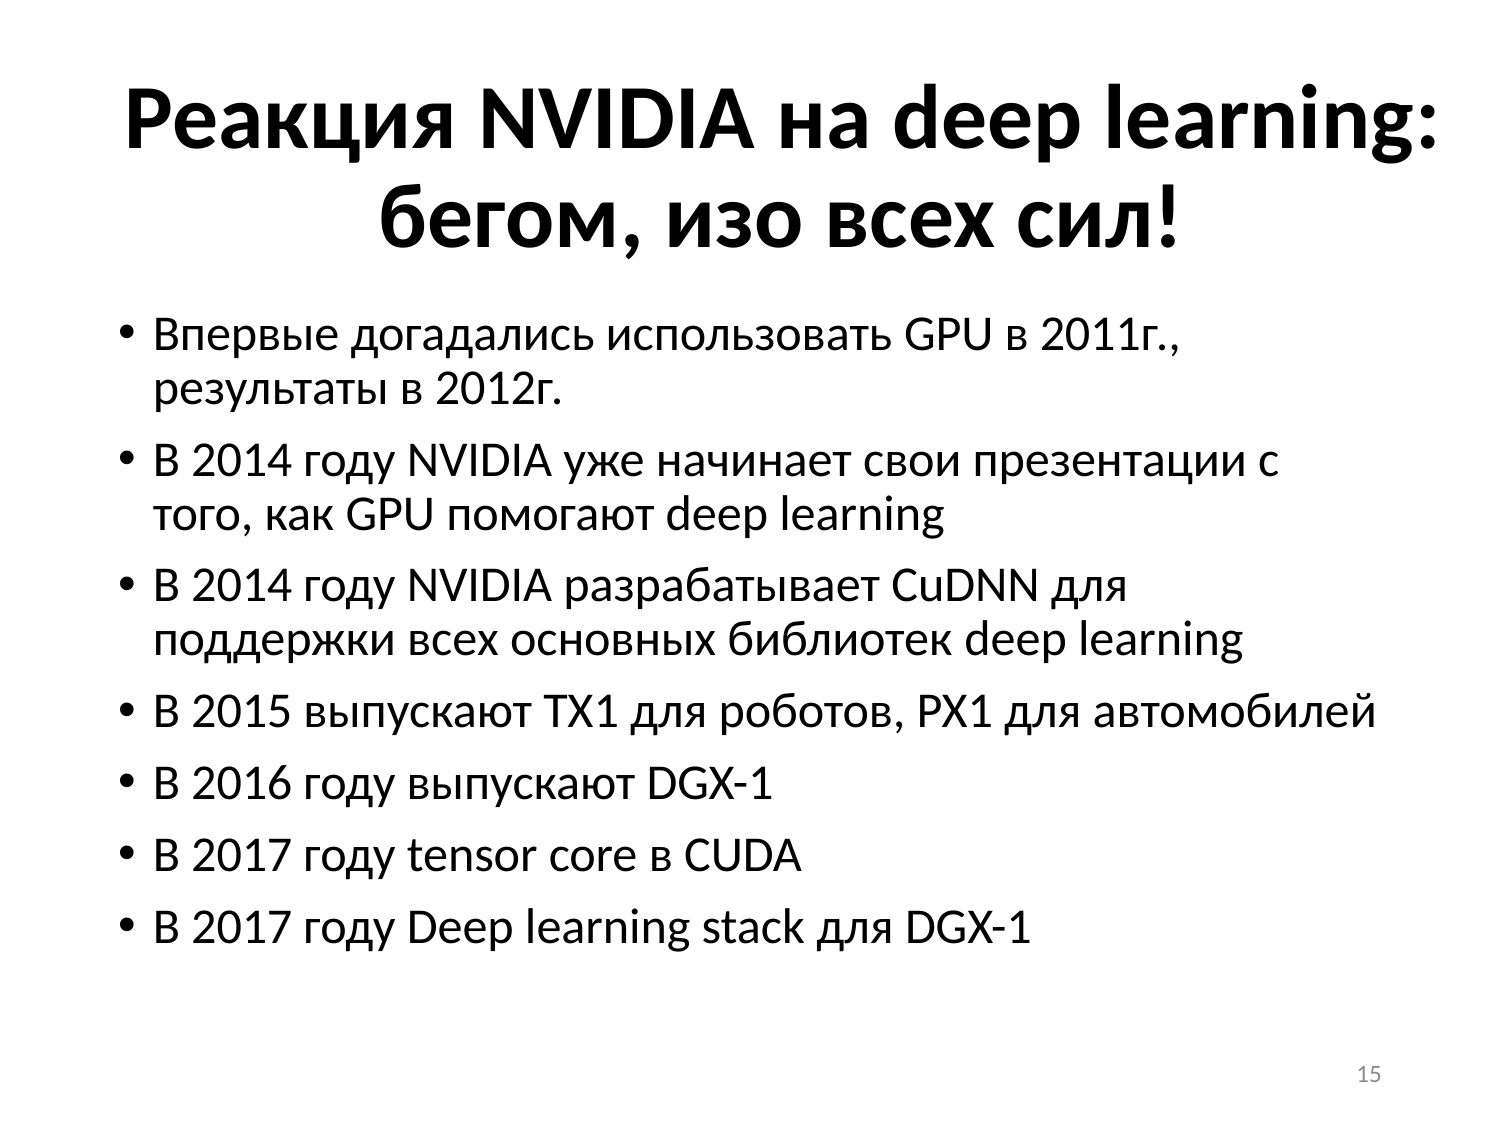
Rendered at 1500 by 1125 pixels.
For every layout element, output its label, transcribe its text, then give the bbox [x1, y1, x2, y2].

title Реакция NVIDIA на deep learning: бегом, изо всех сил! [103, 59, 1462, 278]
list Впервые догадались использовать GPU в 2011г., результаты в 2012г. В 2014 году NVIDIA уже начинает свои презентации с того, как GPU помогают deep learning В 2014 году NVIDIA разрабатывает CuDNN для поддержки всех основных библиотек deep learning В 2015 выпускают TX1 для роботов, PX1 для автомобилей В 2016 году выпускают DGX-1 В 2017 году tensor core в CUDA В 2017 году Deep learning stack для DGX-1 [103, 299, 1397, 1014]
slide_number 15 [1059, 1042, 1397, 1103]
